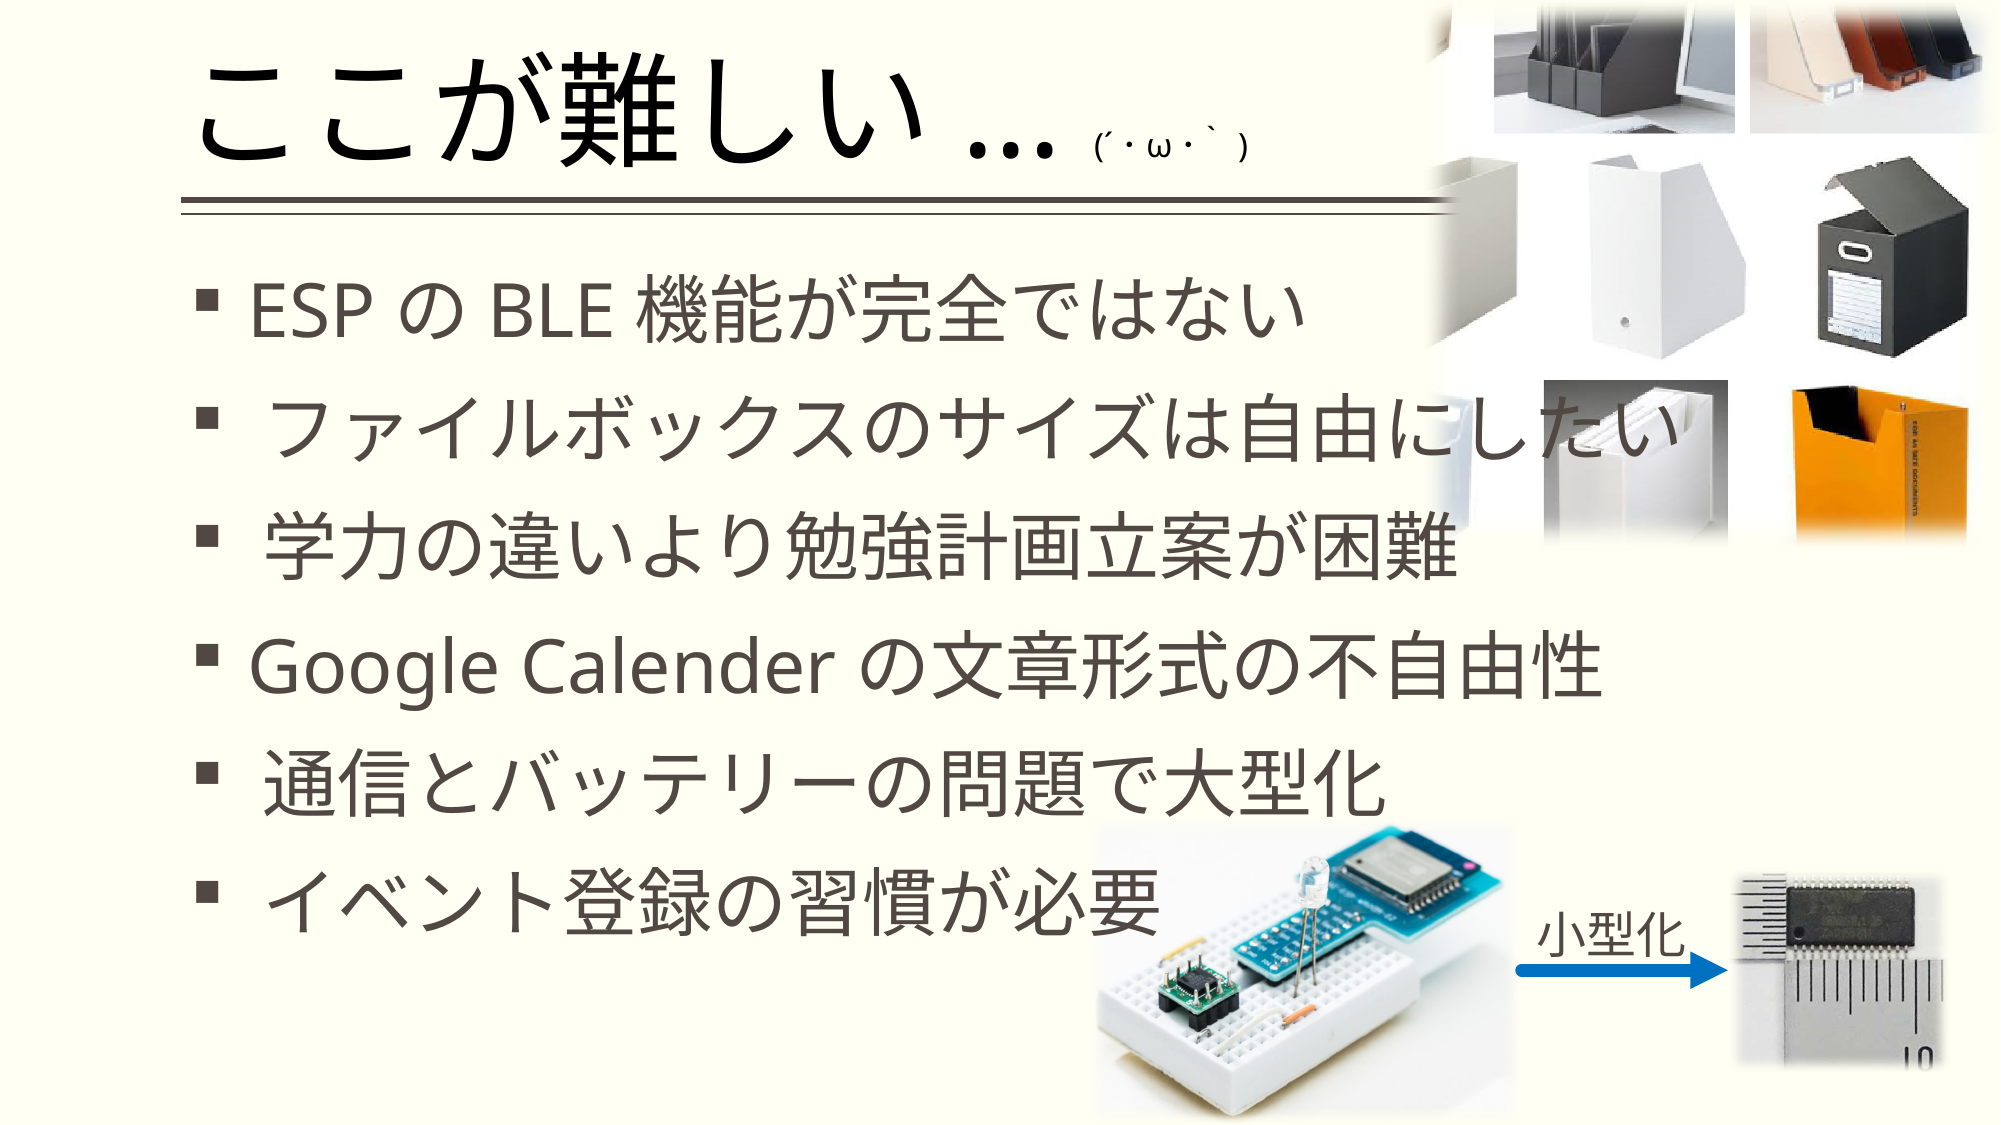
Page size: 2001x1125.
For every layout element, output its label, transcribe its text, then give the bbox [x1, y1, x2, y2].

picture [1727, 867, 1951, 1074]
picture [1087, 815, 1522, 1125]
text_box 小型化 [1527, 896, 1711, 970]
picture [1421, 0, 2000, 550]
title ここが難しい... (´･ω･｀) [181, 12, 1415, 193]
list ESPのBLE機能が完全ではない ファイルボックスのサイズは自由にしたい 学力の違いより勉強計画立案が困難 Google Calenderの文章形式の不自由性 通信とバッテリーの問題で大型化 イベント登録の習慣が必要 [190, 265, 1829, 1070]
